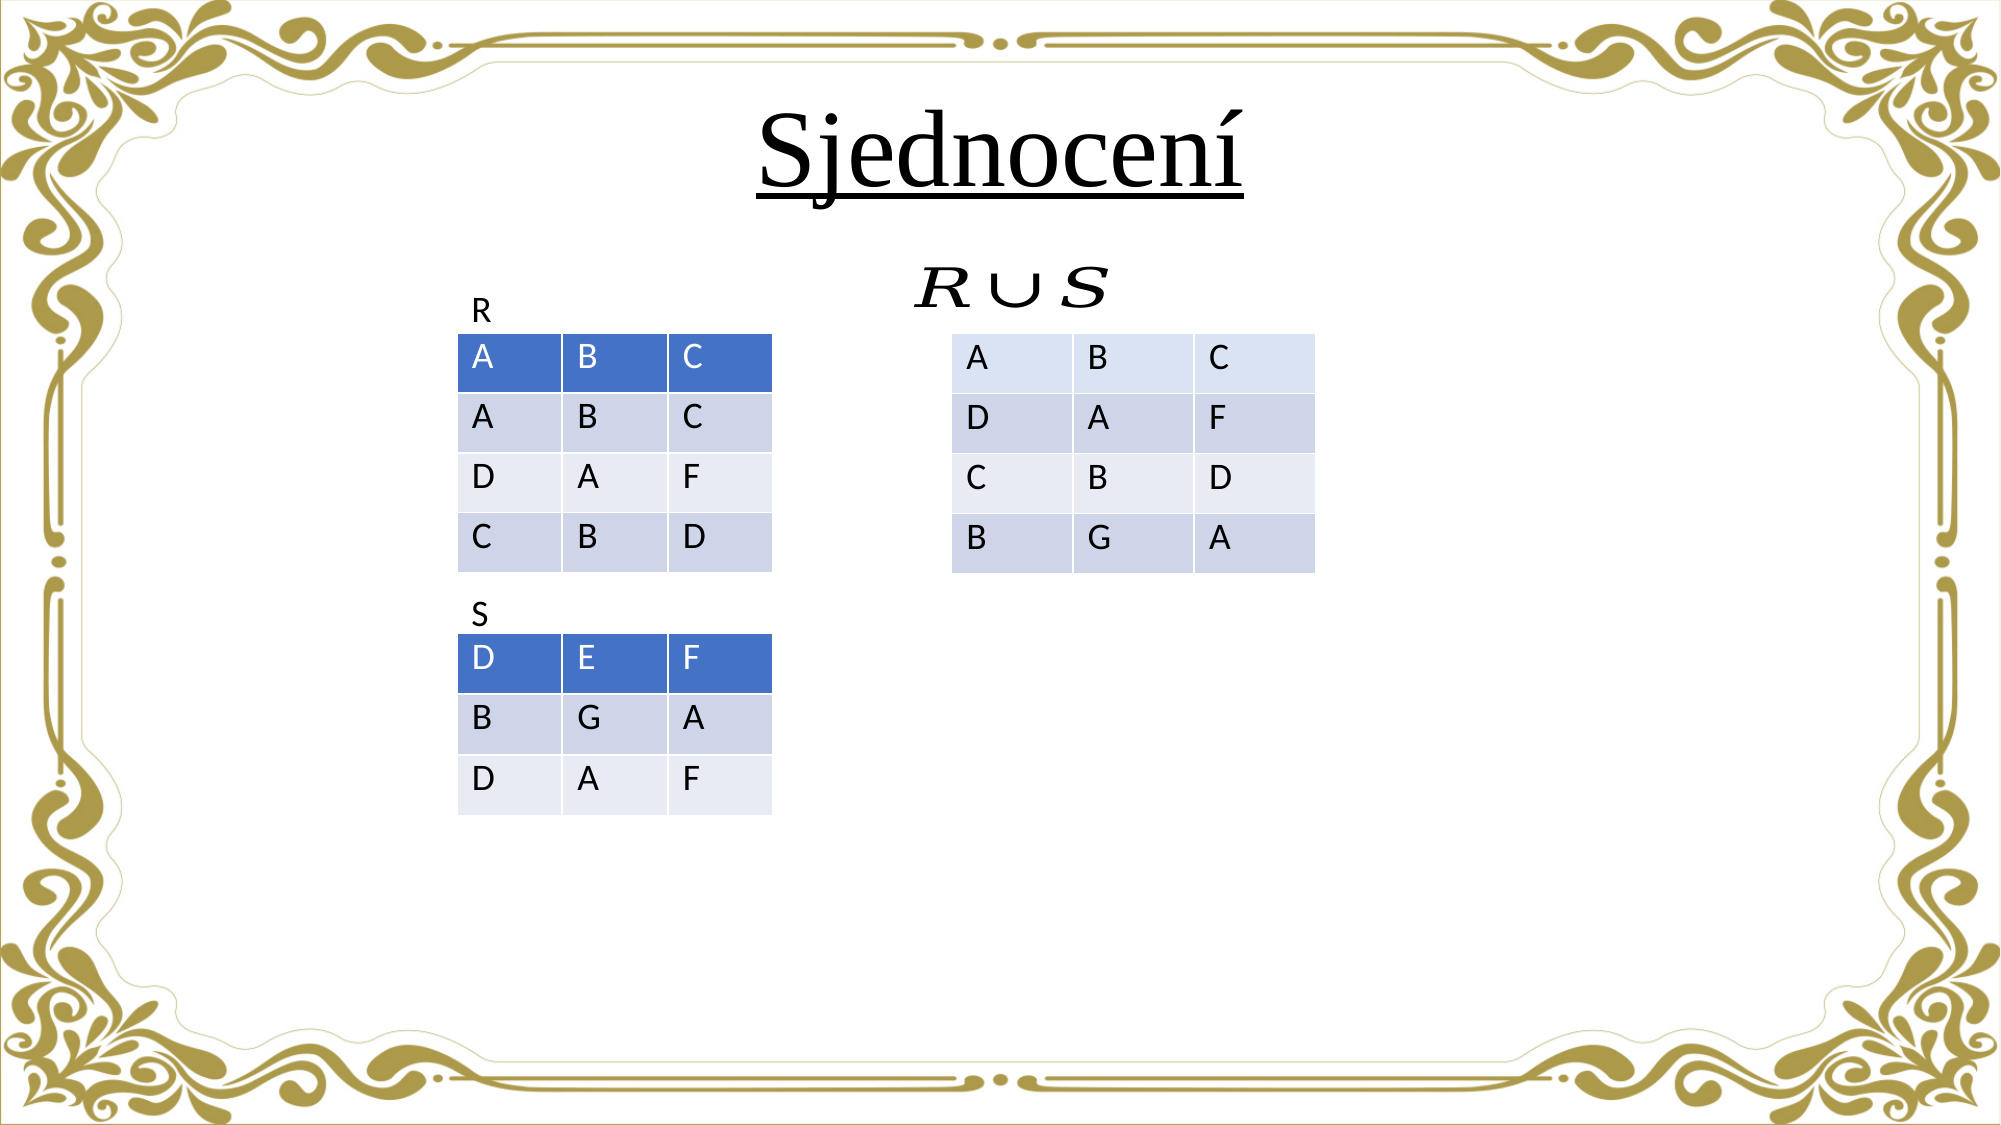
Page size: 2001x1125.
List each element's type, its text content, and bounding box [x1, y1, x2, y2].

table_cell D [458, 756, 561, 815]
table_header D [458, 634, 561, 693]
table_header B [1074, 334, 1193, 393]
table_cell F [669, 756, 772, 815]
table_cell A [1195, 514, 1315, 573]
table_cell D [458, 454, 561, 512]
table_cell F [1195, 394, 1315, 453]
table_cell D [1195, 454, 1315, 513]
table_header F [669, 634, 772, 693]
table_cell A [563, 756, 667, 815]
table_cell D [952, 394, 1072, 453]
table_cell B [458, 695, 561, 754]
table_cell B [1074, 454, 1193, 513]
table_cell F [669, 454, 772, 512]
table_cell C [952, 454, 1072, 513]
table_header B [563, 334, 667, 392]
picture [0, 0, 2001, 1125]
table_header C [669, 334, 772, 392]
table_cell A [458, 394, 561, 452]
table_cell B [563, 394, 667, 452]
table_cell C [458, 513, 561, 572]
table_cell B [952, 514, 1072, 573]
table_cell D [669, 513, 772, 572]
table_cell G [1074, 514, 1193, 573]
table_header E [563, 634, 667, 693]
table_cell A [669, 695, 772, 754]
table_cell G [563, 695, 667, 754]
text_box R [456, 278, 531, 338]
table_cell A [563, 454, 667, 512]
title Sjednocení [249, 83, 1750, 219]
table_cell B [563, 513, 667, 572]
table_header C [1195, 334, 1315, 393]
table_header A [952, 334, 1072, 393]
table_cell A [1074, 394, 1193, 453]
table_header A [458, 334, 561, 392]
text_box S [456, 581, 531, 642]
table_cell C [669, 394, 772, 452]
